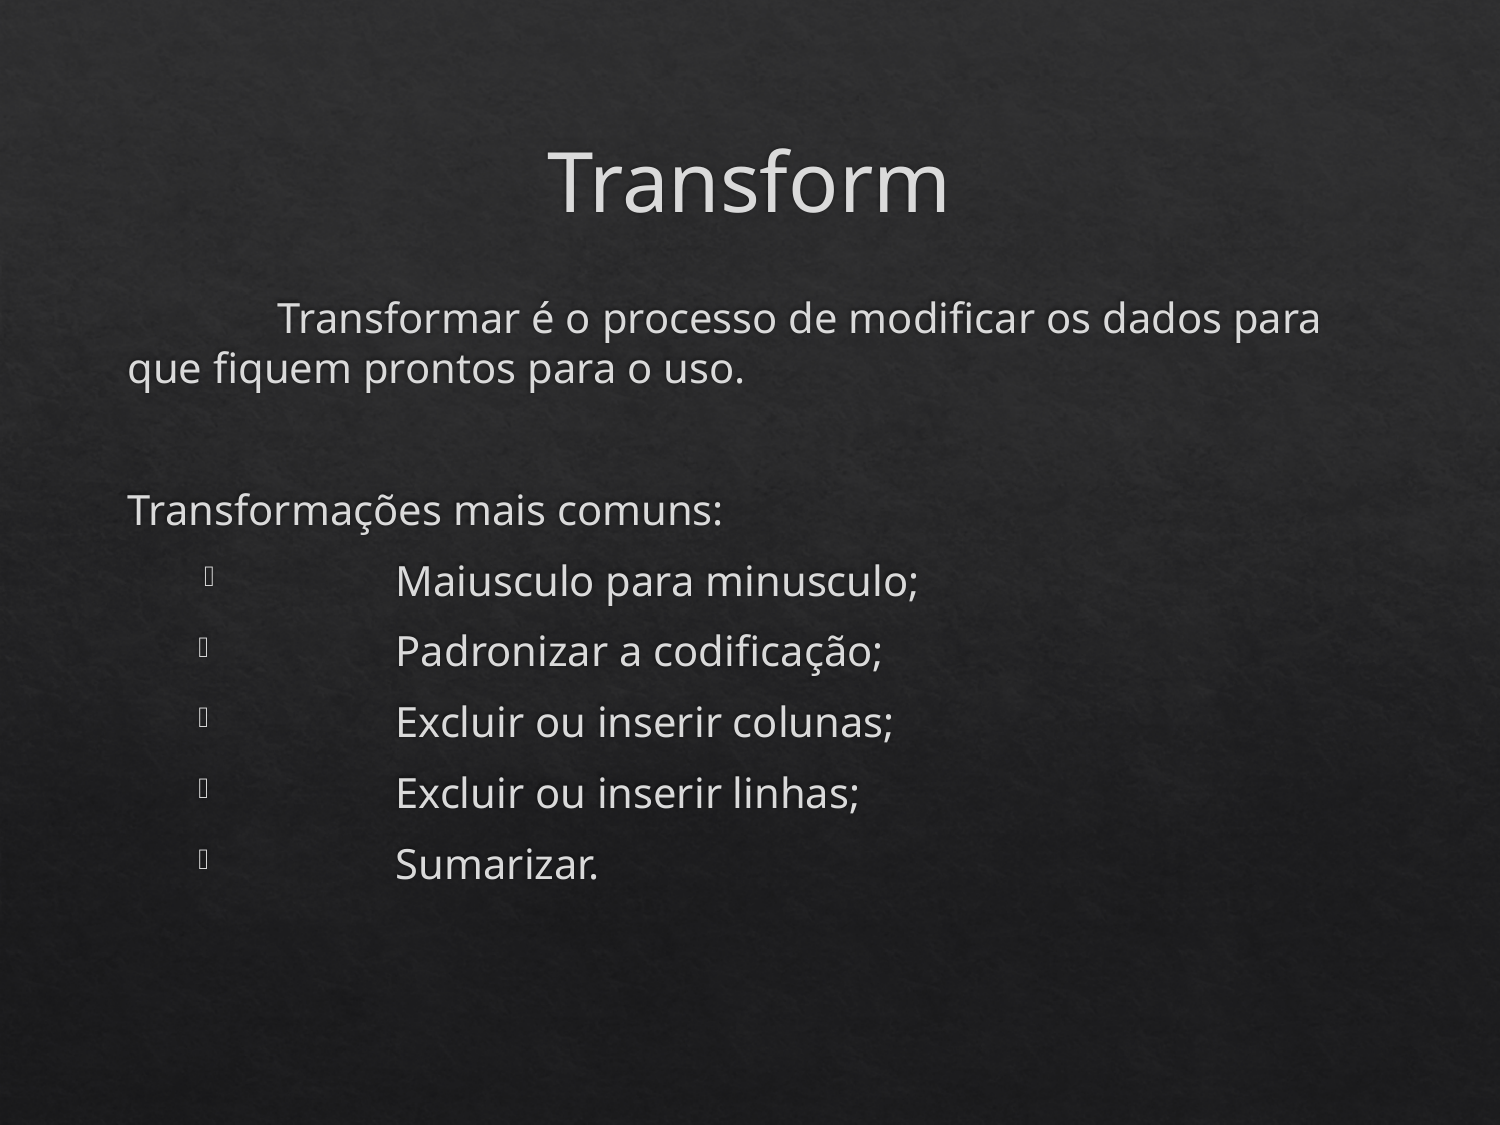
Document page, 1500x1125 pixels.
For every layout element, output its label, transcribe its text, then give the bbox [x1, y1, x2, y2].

title Transform [112, 99, 1387, 260]
list Transformar é o processo de modificar os dados para que fiquem prontos para o uso. Transformações mais comuns: Maiusculo para minusculo; Padronizar a codificação; Excluir ou inserir colunas; Excluir ou inserir linhas; Sumarizar. [112, 284, 1387, 950]
